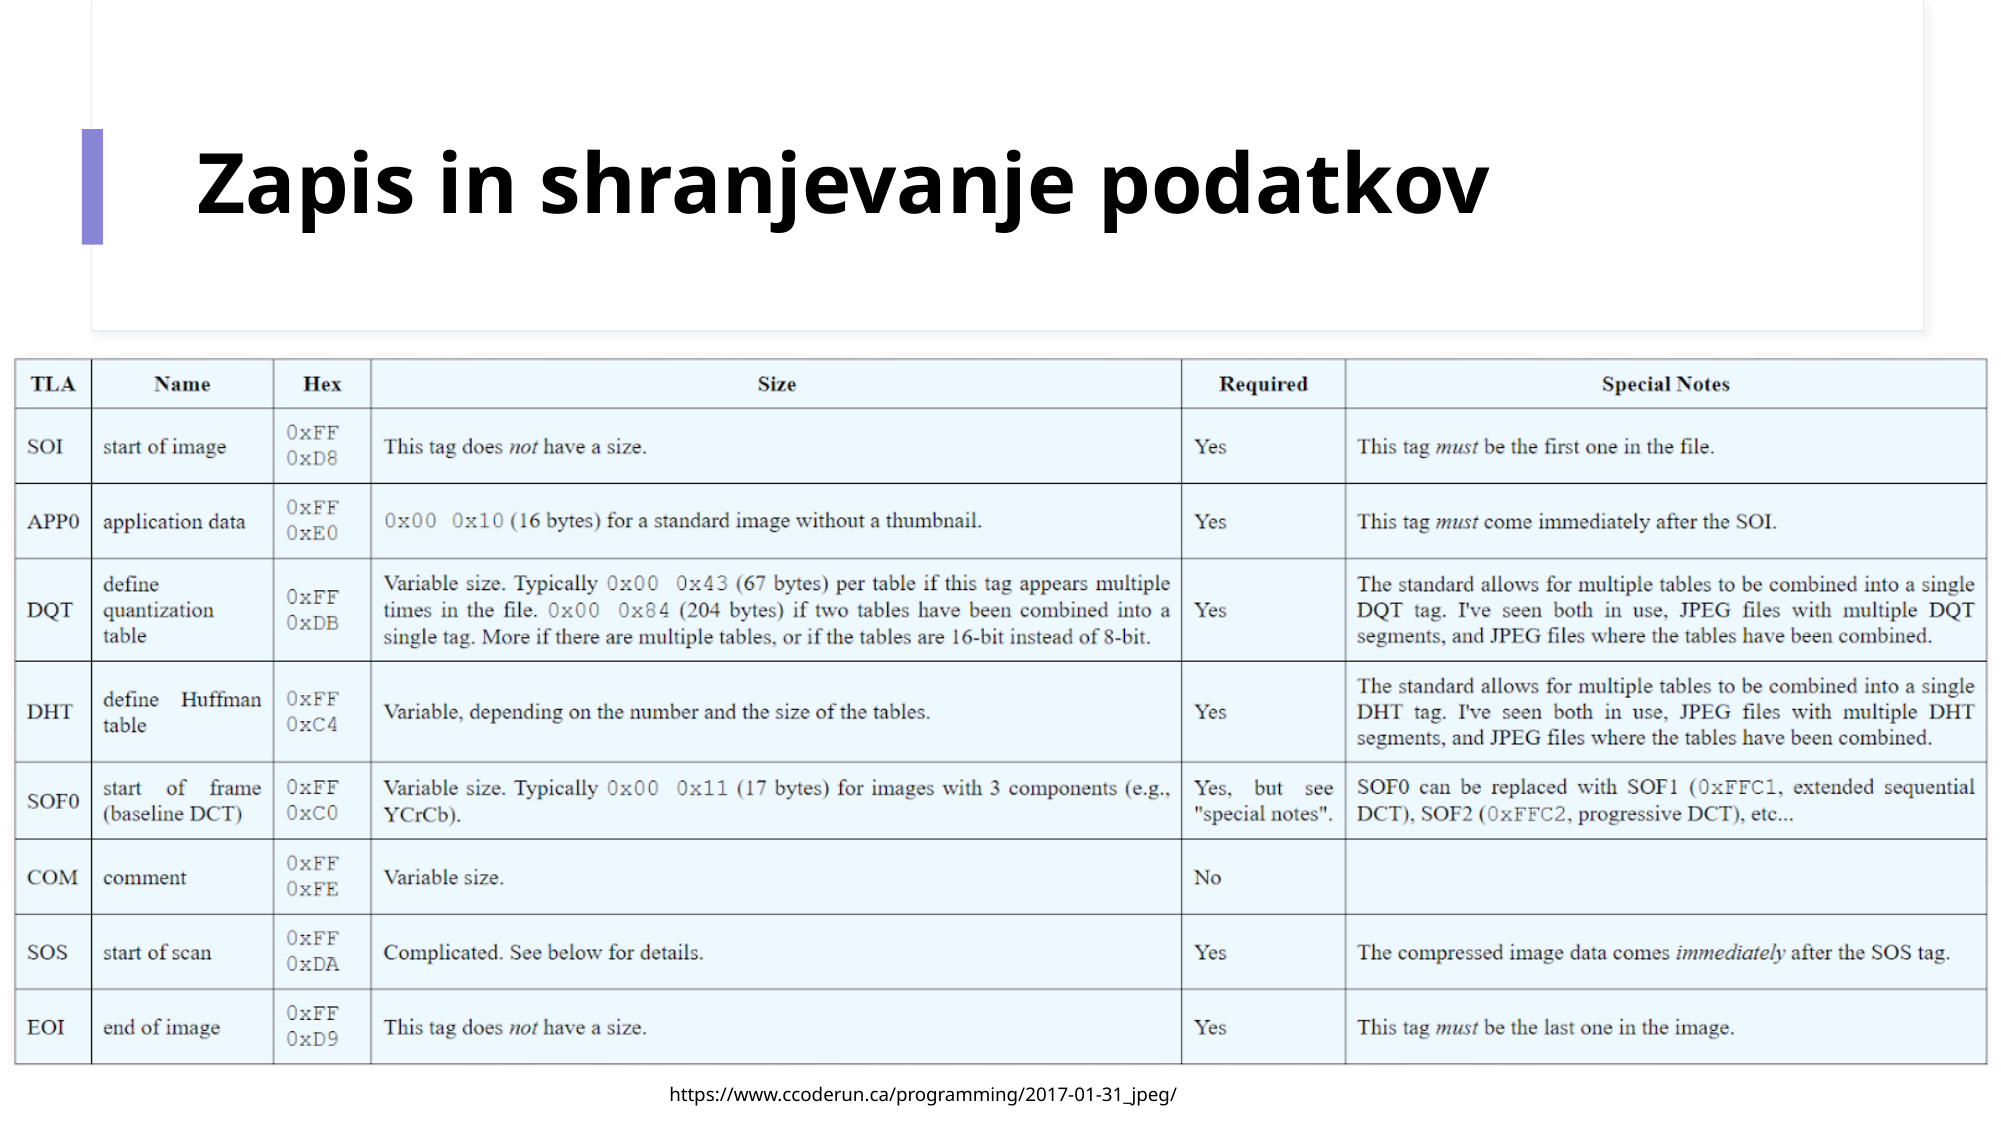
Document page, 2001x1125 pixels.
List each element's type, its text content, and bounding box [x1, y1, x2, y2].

picture [8, 352, 1992, 1067]
text_box https://www.ccoderun.ca/programming/2017-01-31_jpeg/ [654, 1074, 1655, 1113]
title Zapis in shranjevanje podatkov [183, 90, 1851, 284]
